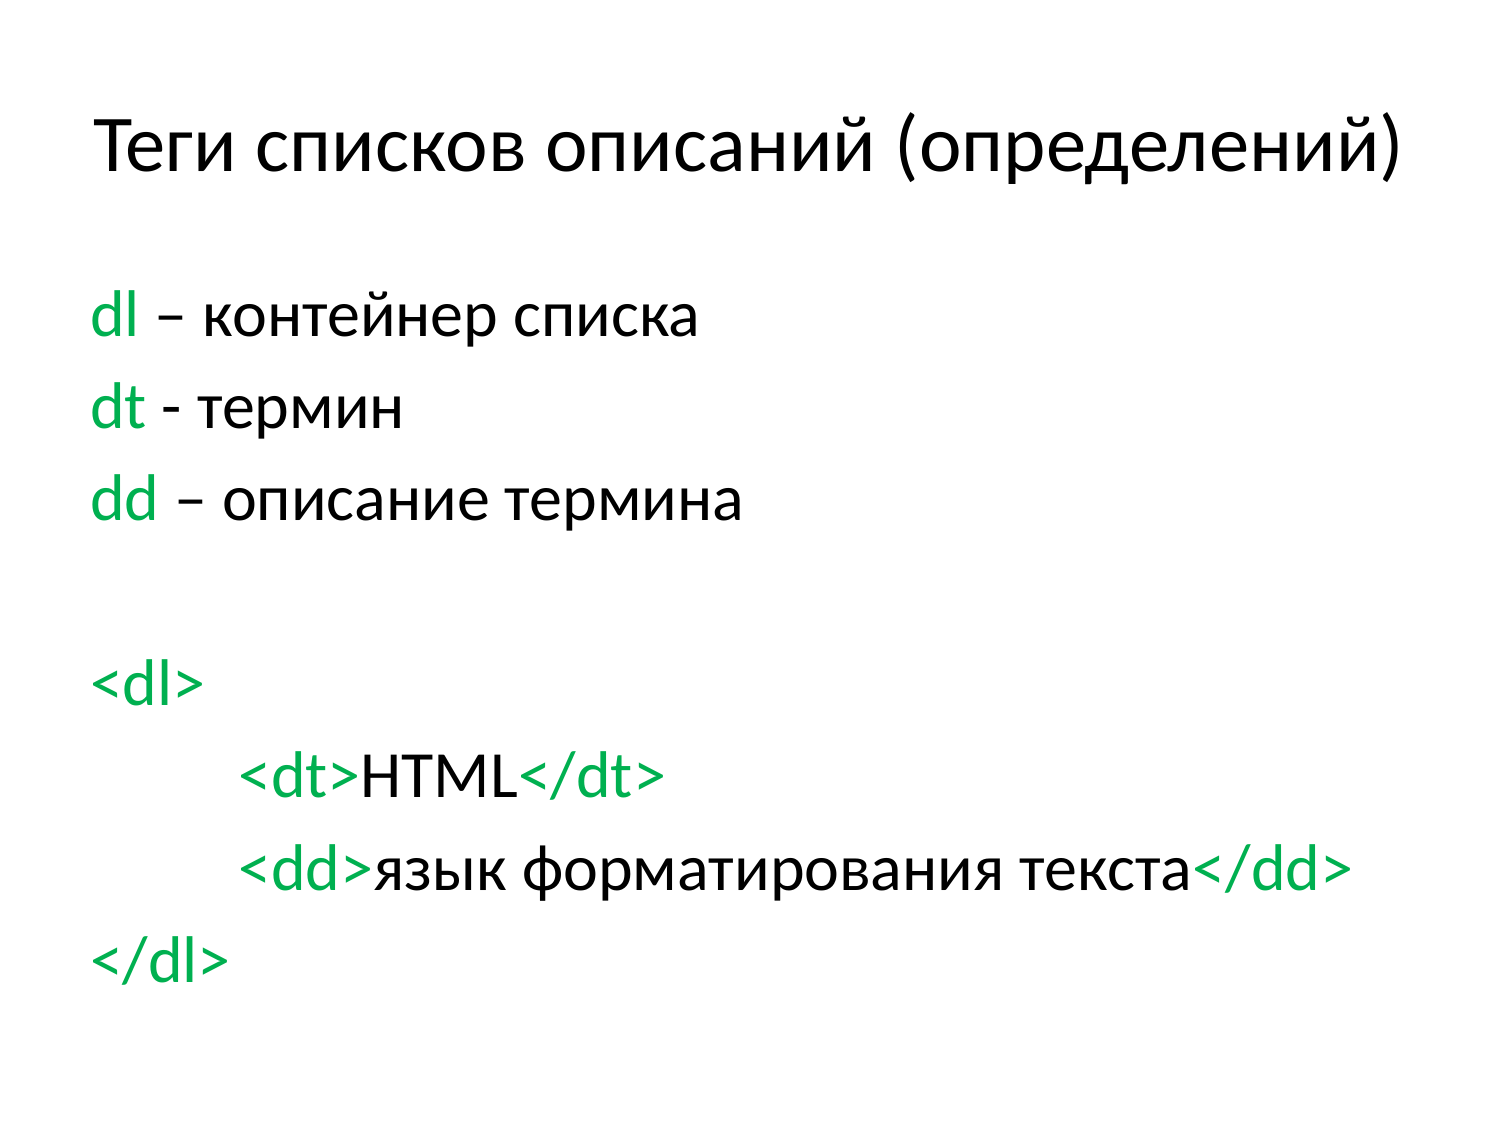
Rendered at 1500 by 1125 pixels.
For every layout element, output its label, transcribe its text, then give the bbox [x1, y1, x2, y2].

list dl – контейнер списка dt - термин dd – описание термина <dl> <dt>HTML</dt> <dd>язык форматирования текста</dd> </dl> [75, 262, 1425, 1005]
title Теги списков описаний (определений) [75, 45, 1425, 233]
